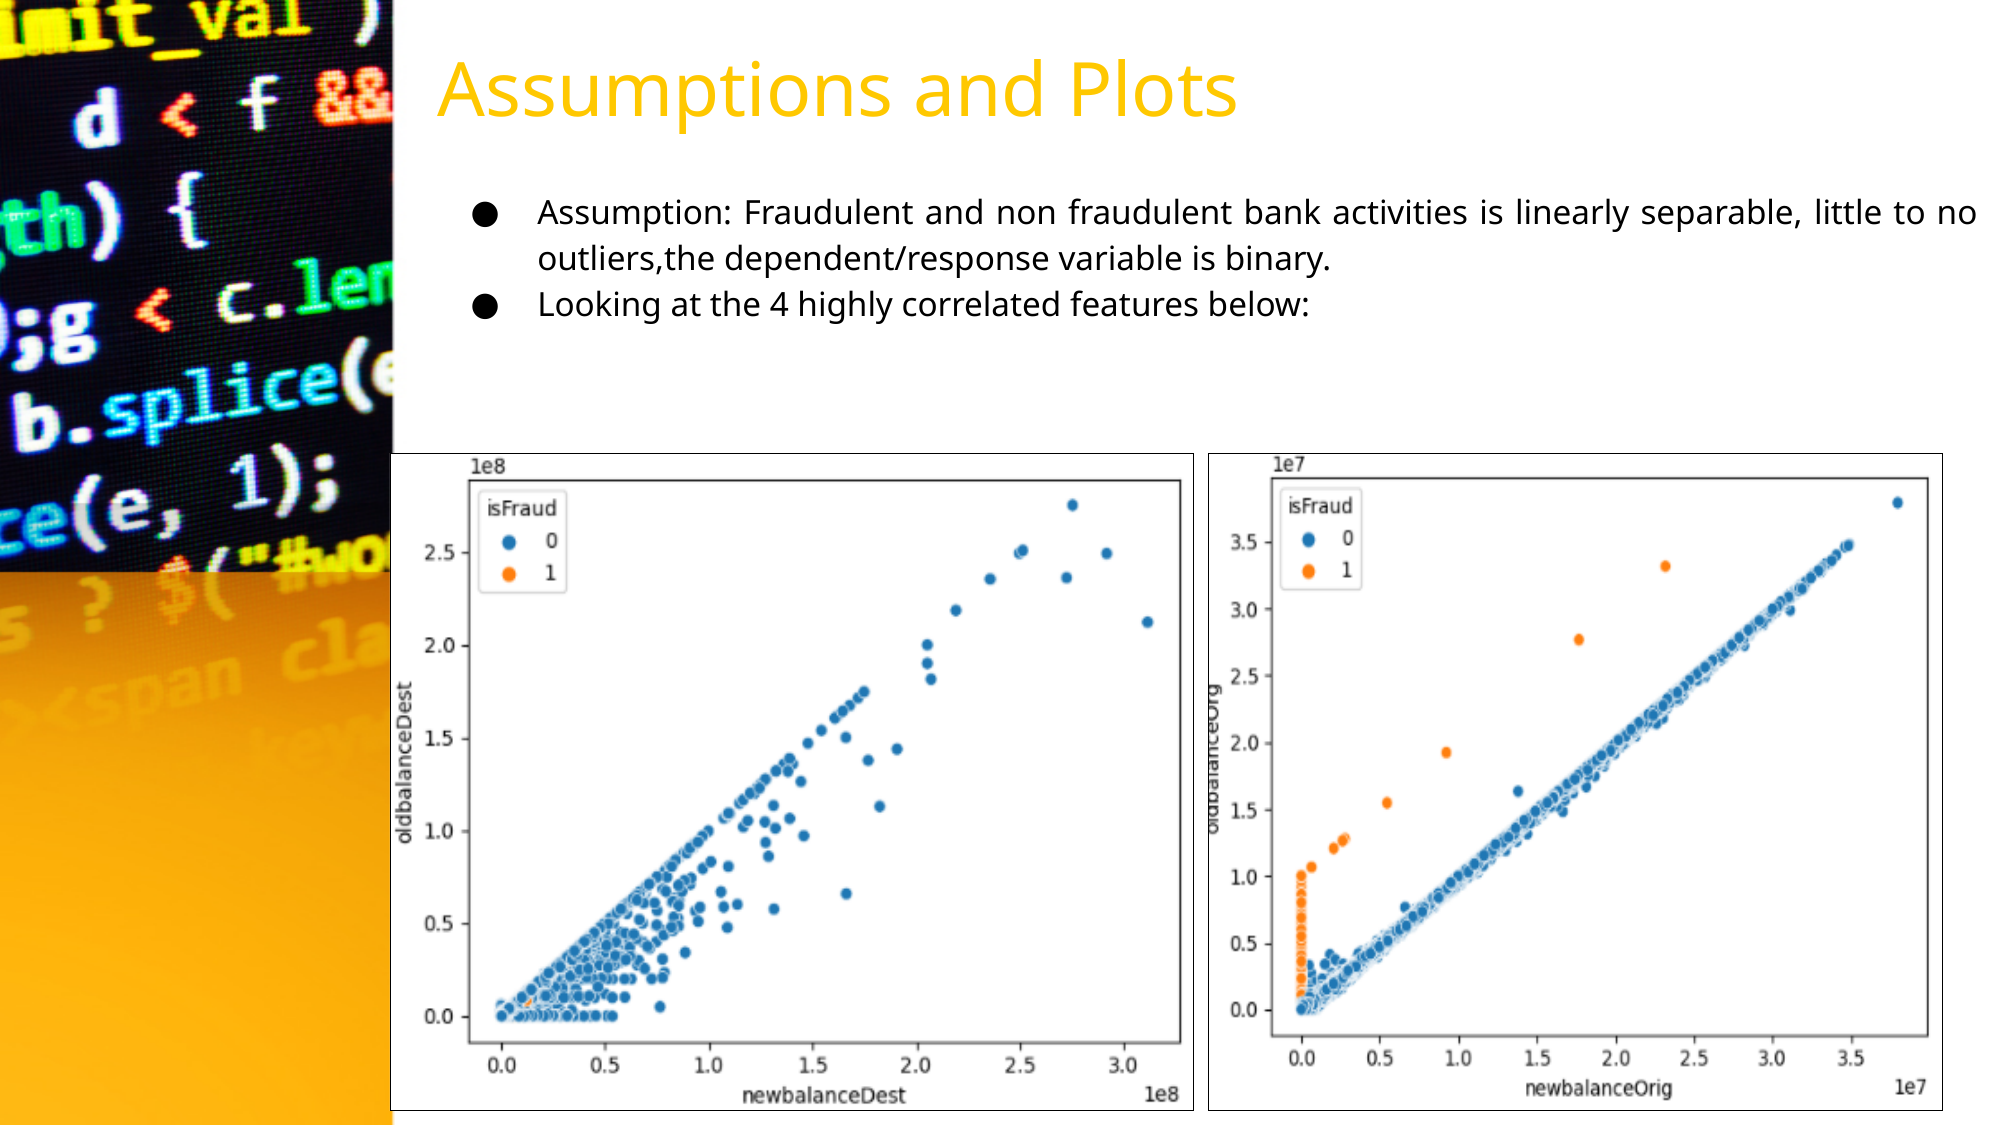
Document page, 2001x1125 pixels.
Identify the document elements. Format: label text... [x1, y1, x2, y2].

title Assumptions and Plots [417, 0, 1488, 174]
list Assumption: Fraudulent and non fraudulent bank activities is linearly separable, little to no outliers,the dependent/response variable is binary. Looking at the 4 highly correlated features below: [417, 174, 2000, 833]
picture [0, 512, 14, 520]
picture [0, 0, 2001, 1125]
